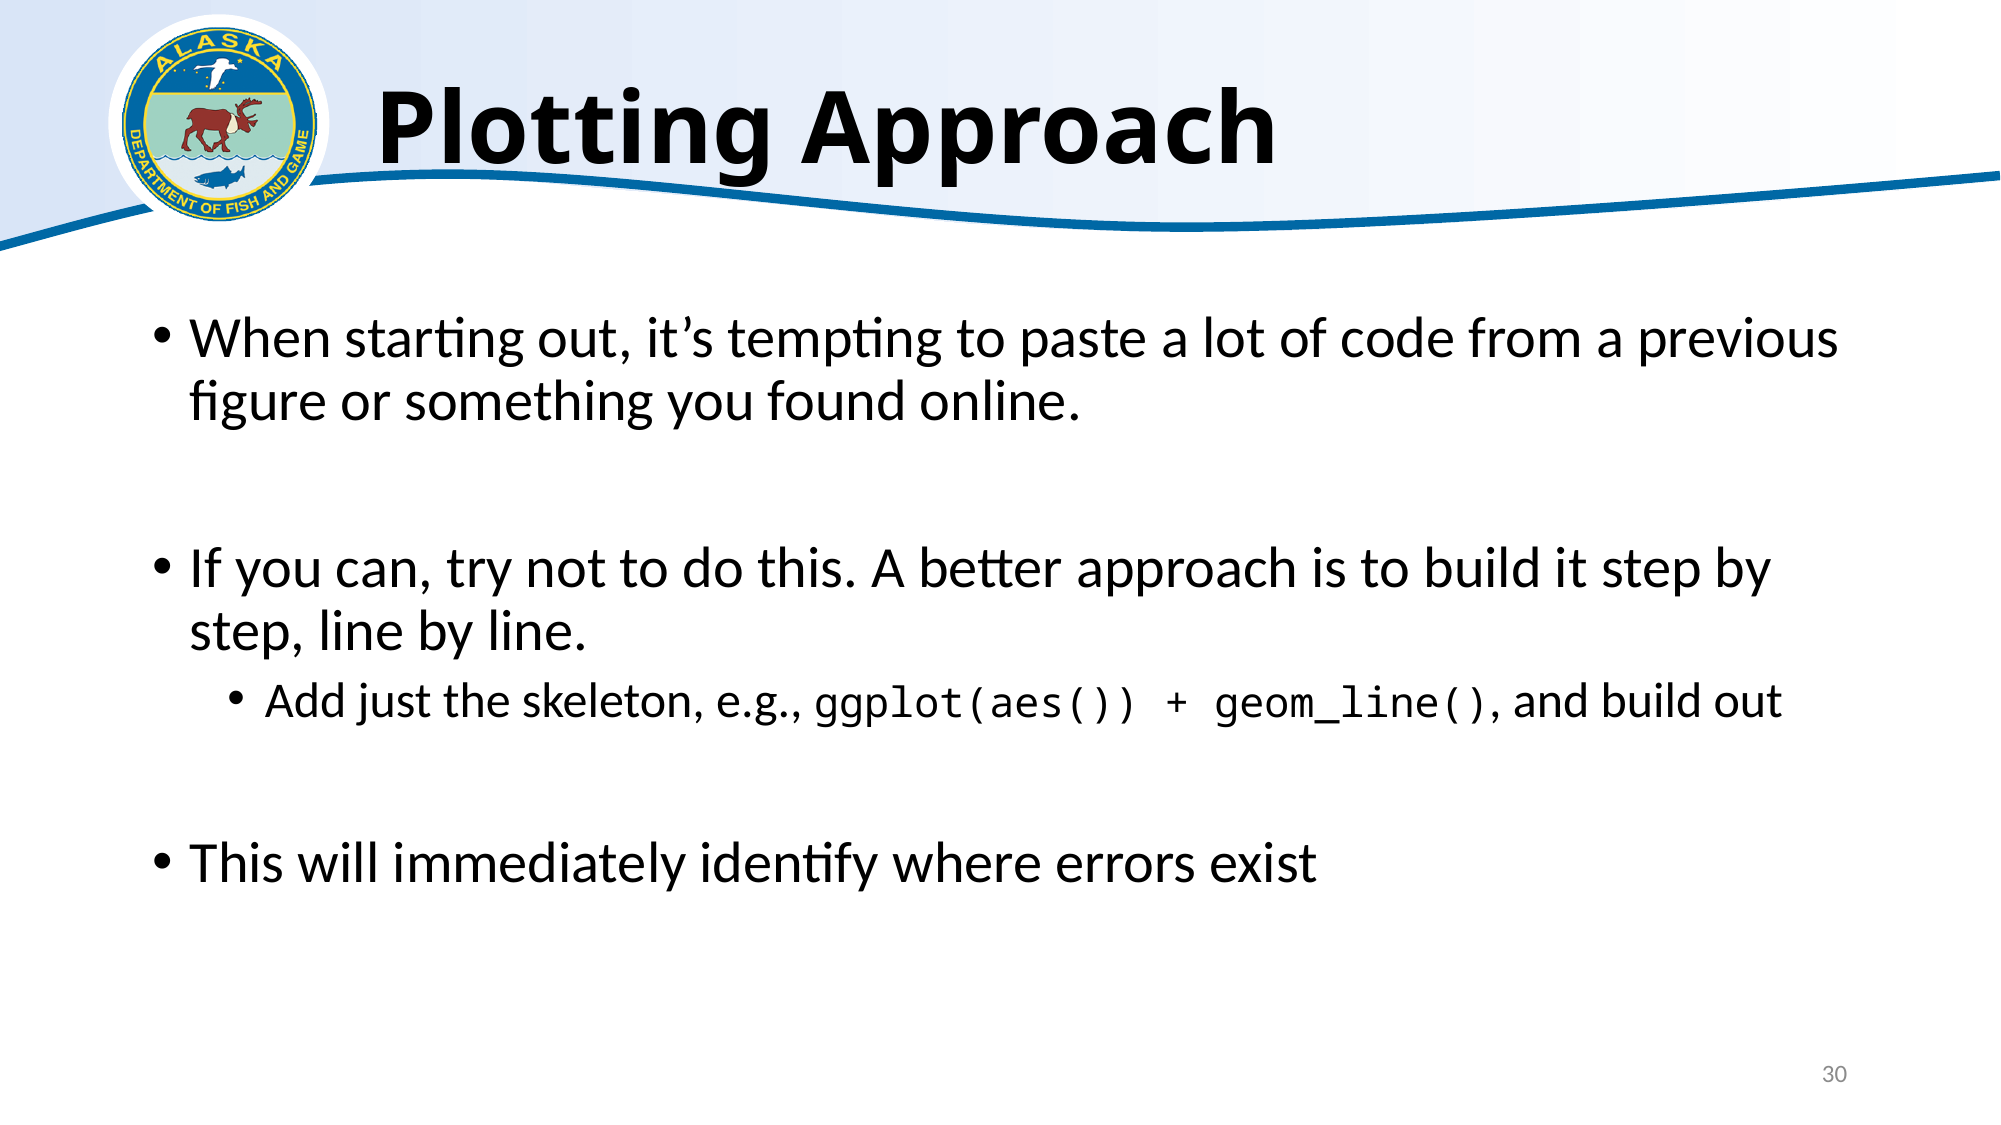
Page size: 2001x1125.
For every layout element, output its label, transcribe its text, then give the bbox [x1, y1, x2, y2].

picture [30, 14, 408, 232]
title Plotting Approach [359, 30, 1863, 232]
list When starting out, it’s tempting to paste a lot of code from a previous figure or something you found online. If you can, try not to do this. A better approach is to build it step by step, line by line. Add just the skeleton, e.g., ggplot(aes()) + geom_line(), and build out This will immediately identify where errors exist [137, 299, 1863, 1014]
slide_number 30 [1412, 1042, 1863, 1103]
